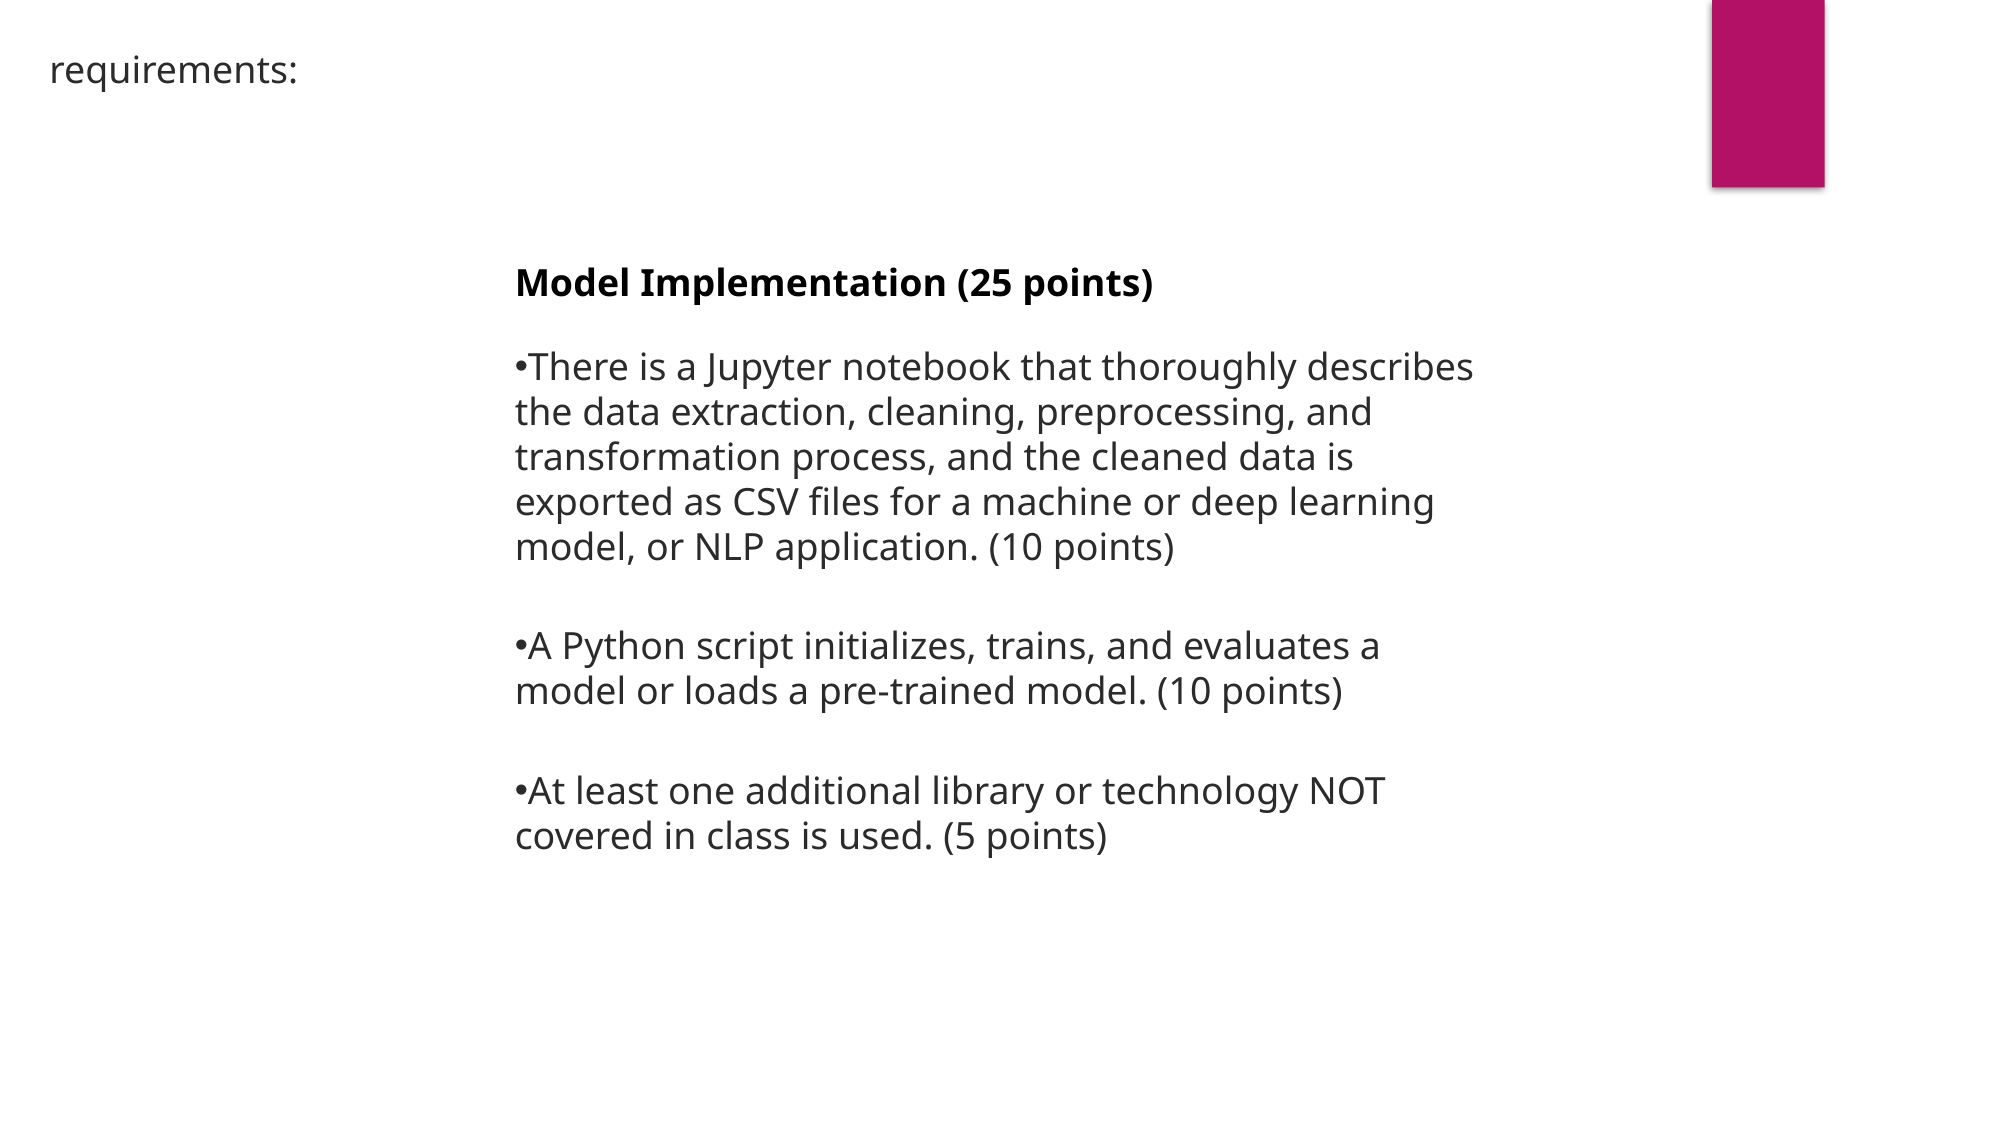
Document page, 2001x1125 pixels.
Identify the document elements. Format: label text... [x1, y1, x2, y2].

text_box requirements: [34, 38, 1035, 99]
text_box Model Implementation (25 points) There is a Jupyter notebook that thoroughly describes the data extraction, cleaning, preprocessing, and transformation process, and the cleaned data is exported as CSV files for a machine or deep learning model, or NLP application. (10 points) A Python script initializes, trains, and evaluates a model or loads a pre-trained model. (10 points) At least one additional library or technology NOT covered in class is used. (5 points) [500, 251, 1501, 865]
